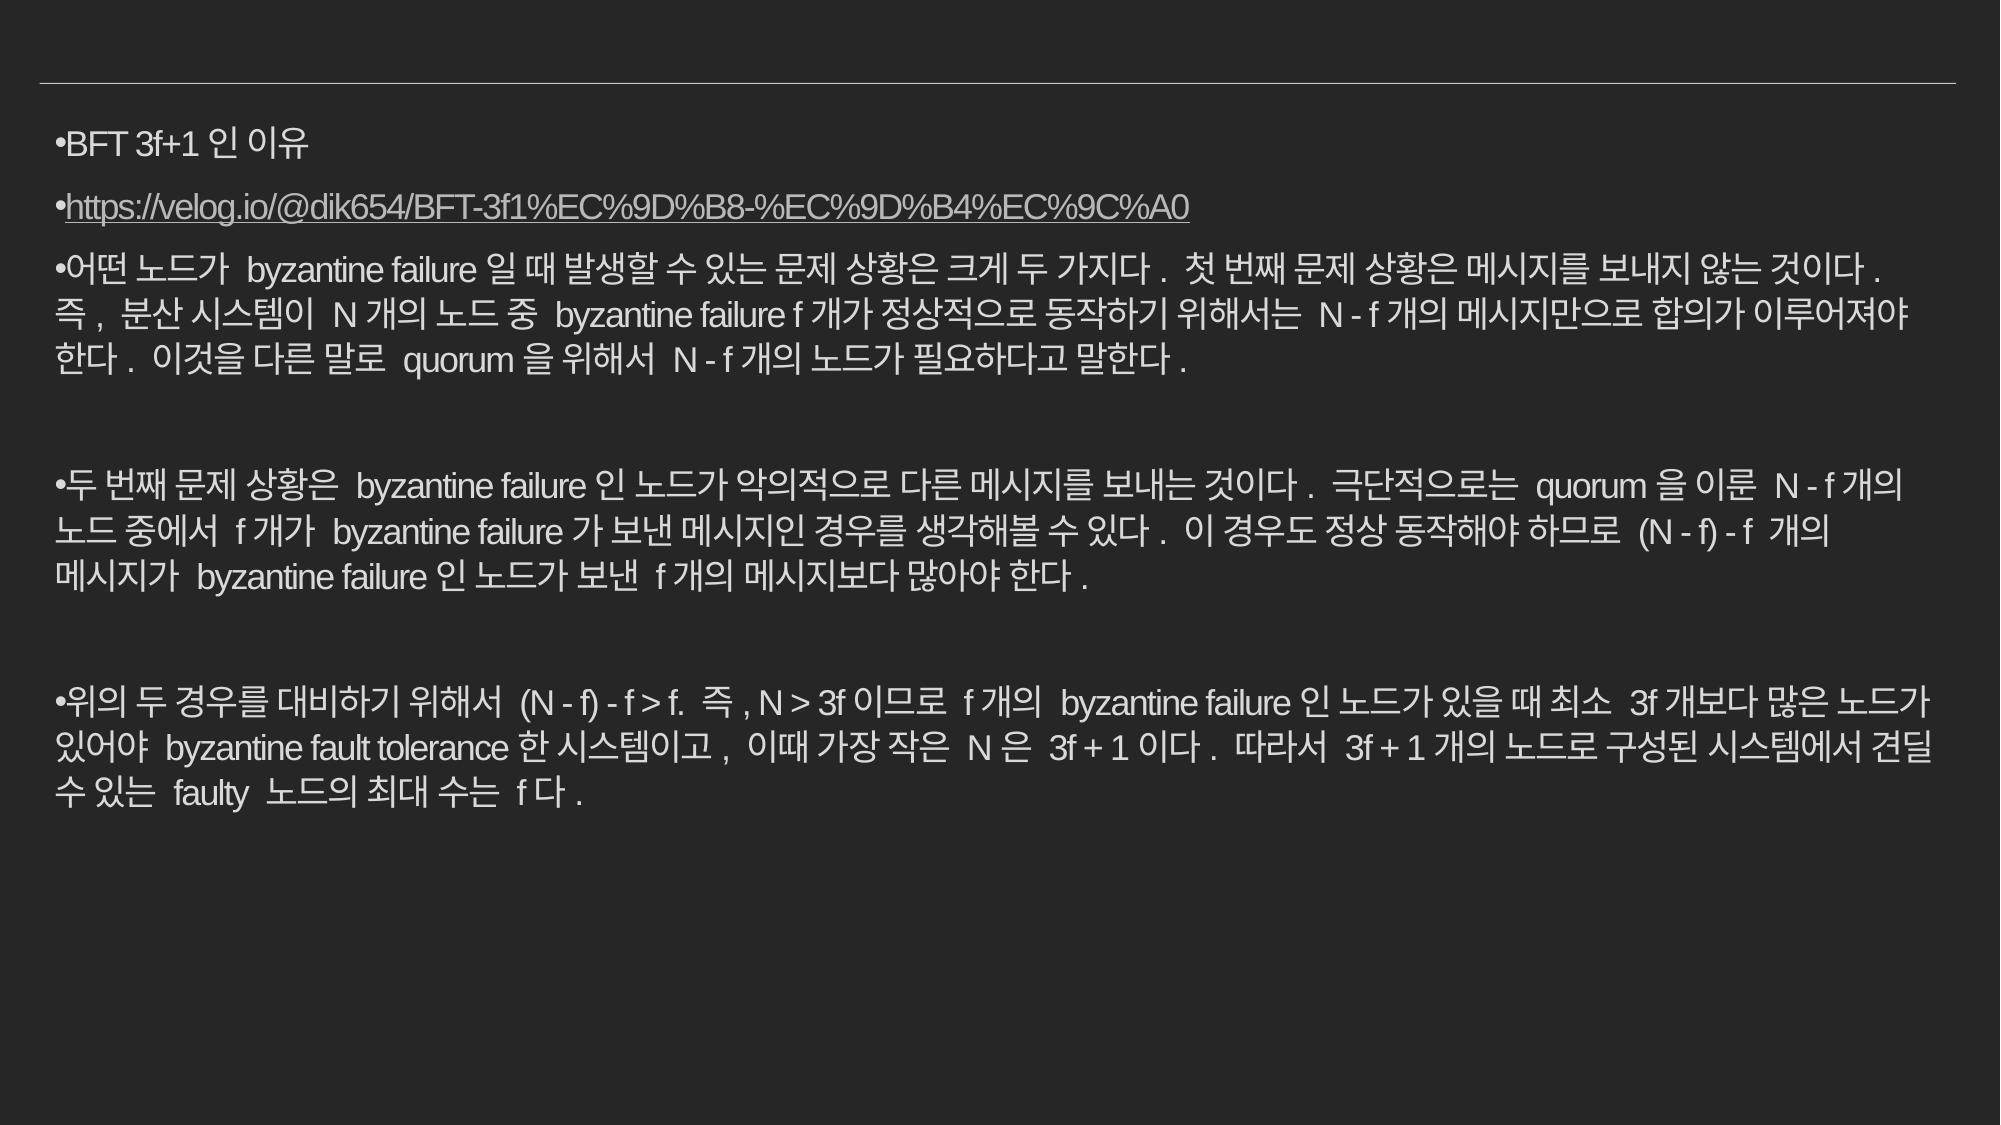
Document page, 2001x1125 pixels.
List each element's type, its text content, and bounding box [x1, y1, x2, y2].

list BFT 3f+1인 이유 https://velog.io/@dik654/BFT-3f1%EC%9D%B8-%EC%9D%B4%EC%9C%A0 어떤 노드가 byzantine failure일 때 발생할 수 있는 문제 상황은 크게 두 가지다. 첫 번째 문제 상황은 메시지를 보내지 않는 것이다. 즉, 분산 시스템이 N개의 노드 중 byzantine failure f개가 정상적으로 동작하기 위해서는 N - f개의 메시지만으로 합의가 이루어져야 한다. 이것을 다른 말로 quorum을 위해서 N - f개의 노드가 필요하다고 말한다. 두 번째 문제 상황은 byzantine failure인 노드가 악의적으로 다른 메시지를 보내는 것이다. 극단적으로는 quorum을 이룬 N - f개의 노드 중에서 f개가 byzantine failure가 보낸 메시지인 경우를 생각해볼 수 있다. 이 경우도 정상 동작해야 하므로 (N - f) - f 개의 메시지가 byzantine failure인 노드가 보낸 f개의 메시지보다 많아야 한다. 위의 두 경우를 대비하기 위해서 (N - f) - f > f. 즉, N > 3f이므로 f개의 byzantine failure인 노드가 있을 때 최소 3f개보다 많은 노드가 있어야 byzantine fault tolerance한 시스템이고, 이때 가장 작은 N은 3f + 1이다. 따라서 3f + 1개의 노드로 구성된 시스템에서 견딜 수 있는 faulty 노드의 최대 수는 f다. [39, 110, 1957, 825]
